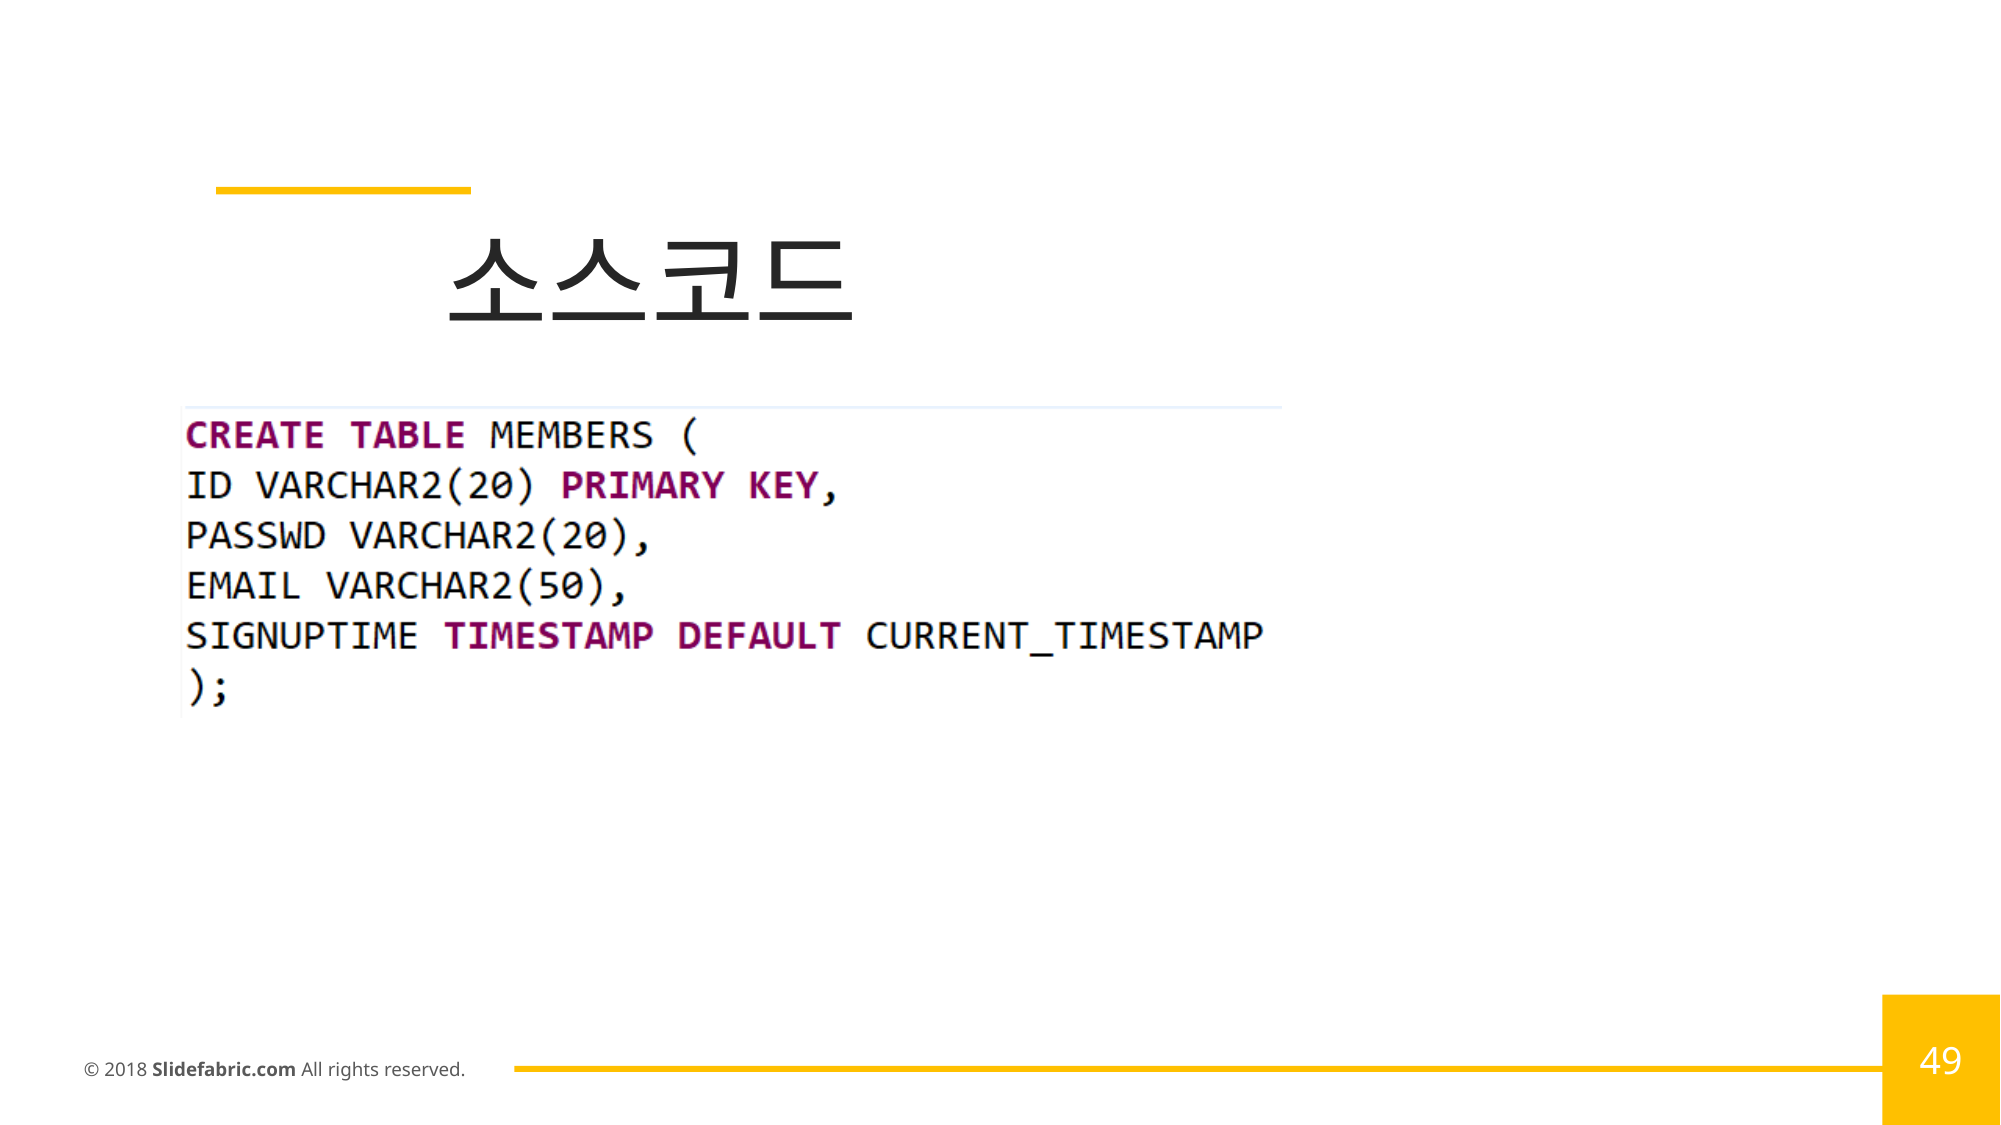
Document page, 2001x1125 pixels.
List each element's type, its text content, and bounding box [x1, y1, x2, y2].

picture [173, 406, 1282, 718]
text_box 소스코드 [429, 205, 874, 356]
text_box [215, 186, 472, 195]
